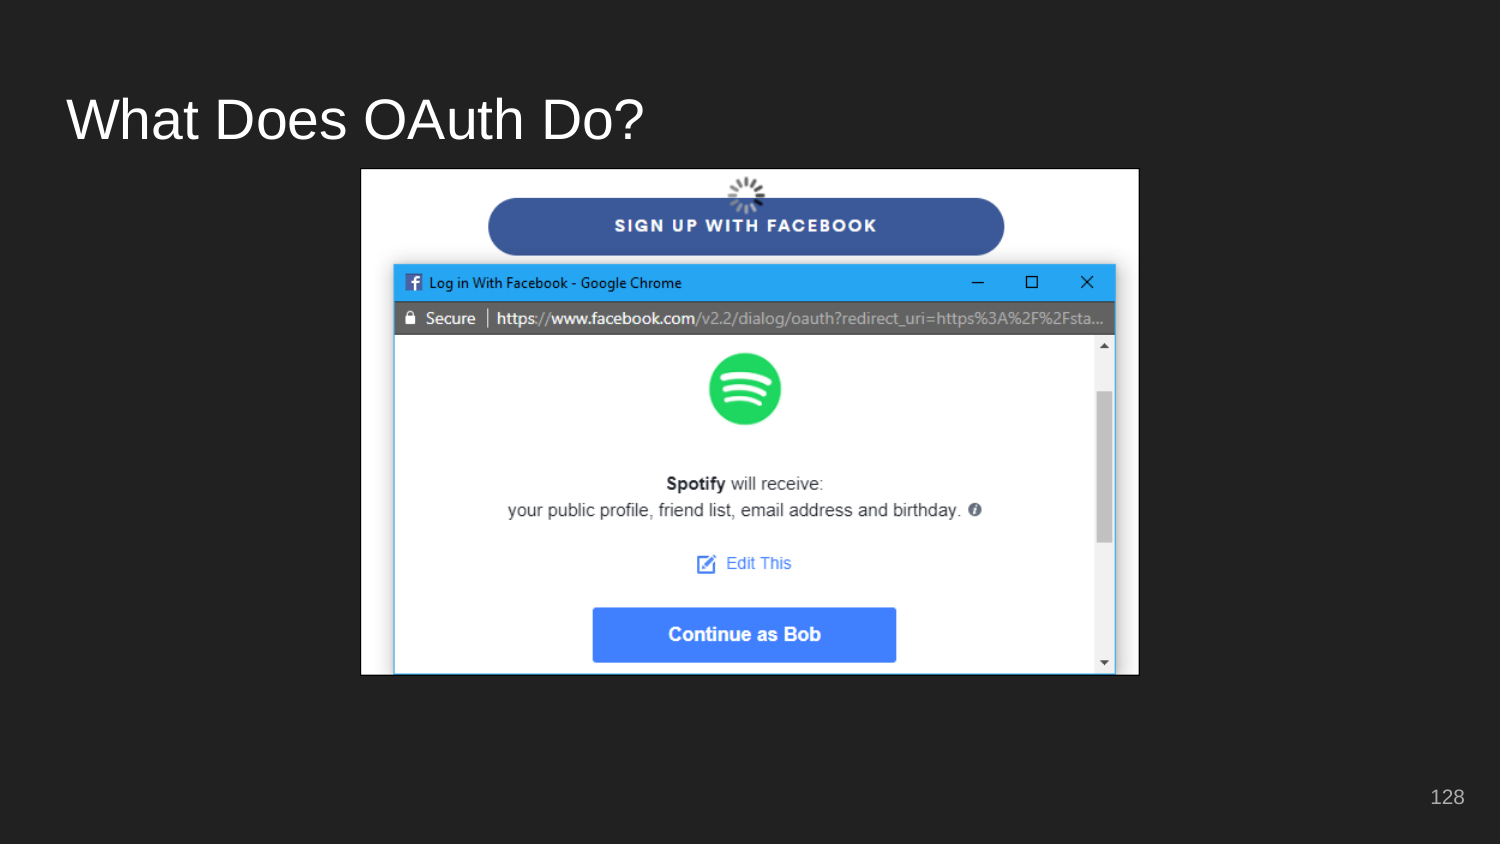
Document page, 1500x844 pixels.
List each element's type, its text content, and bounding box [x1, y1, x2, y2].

slide_number ‹#› [1389, 764, 1480, 830]
picture [360, 168, 1140, 676]
title What Does OAuth Do? [51, 72, 1449, 167]
